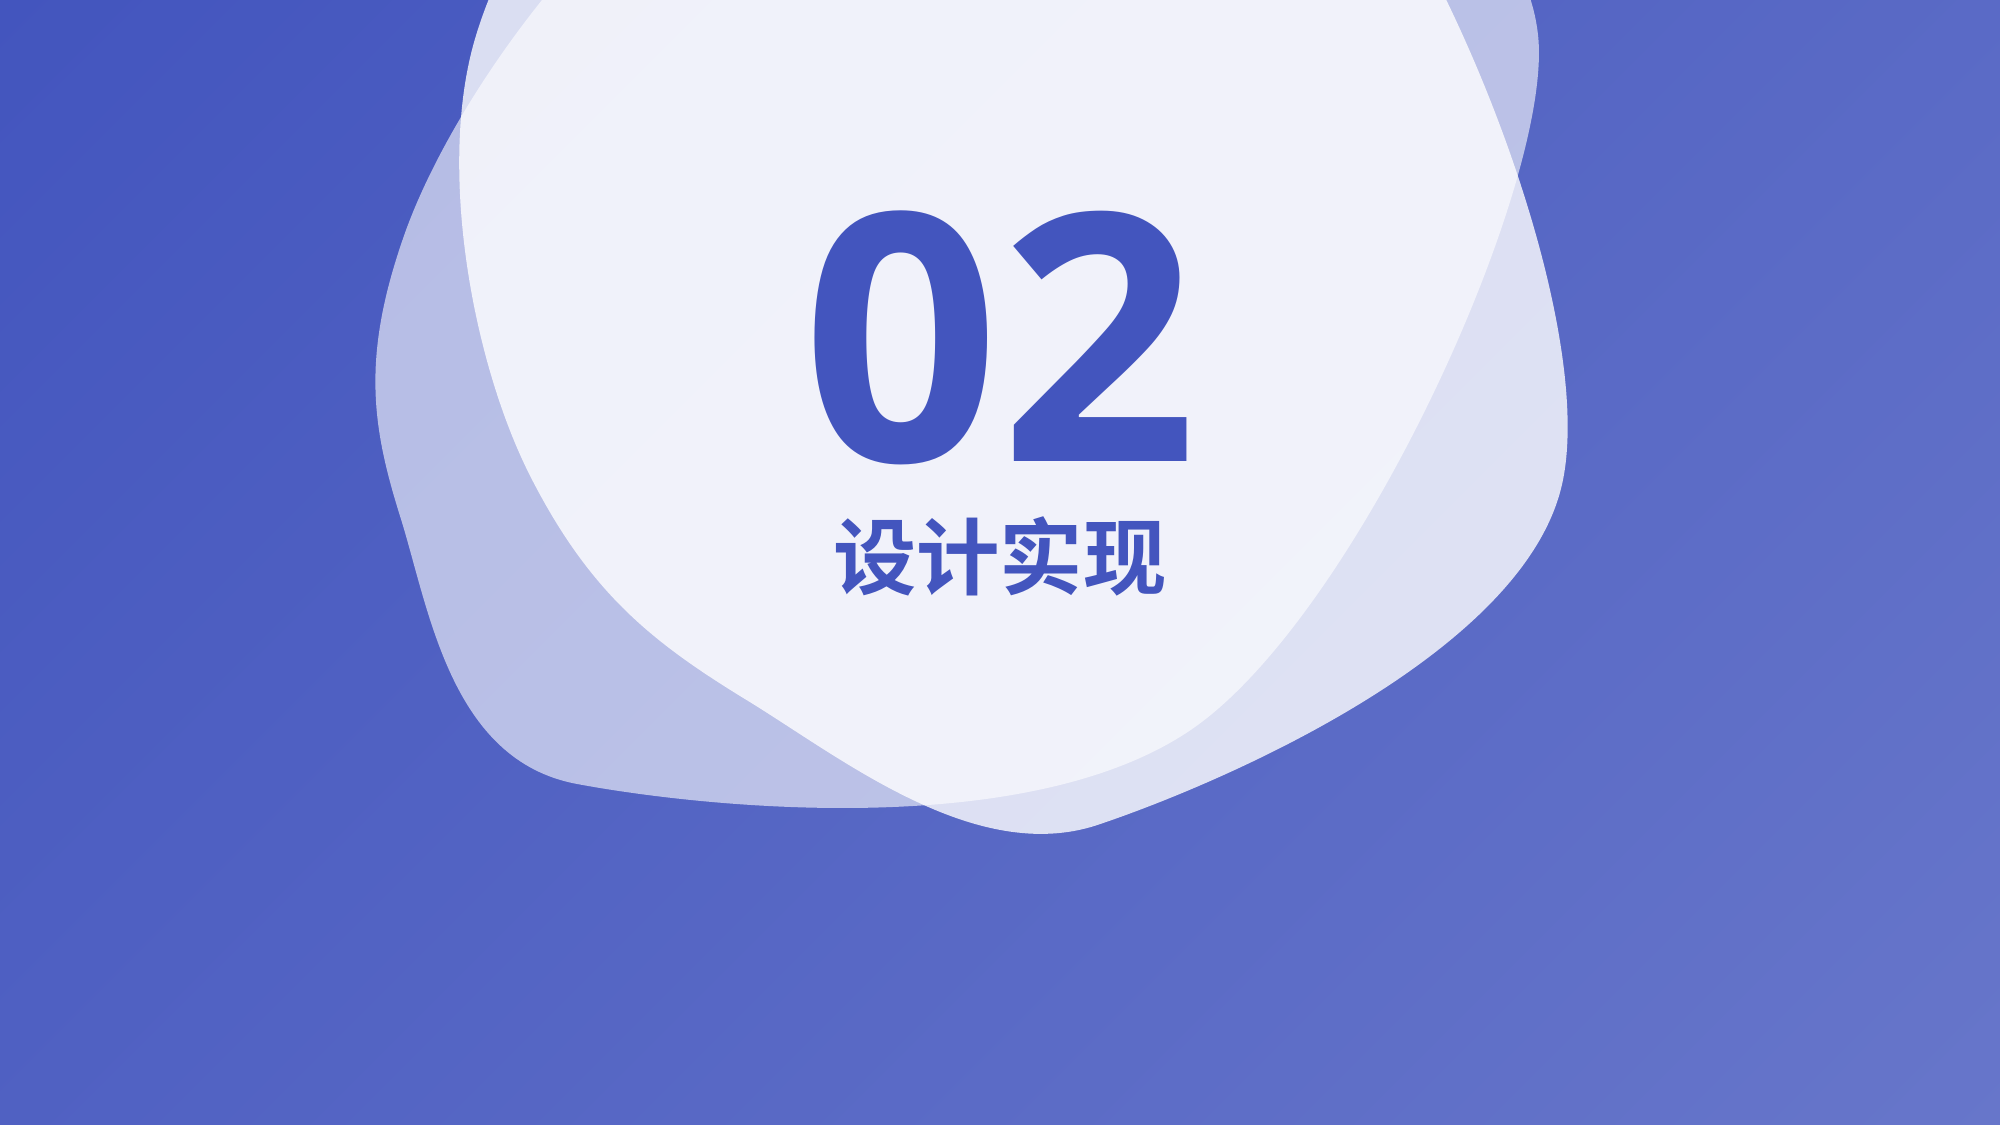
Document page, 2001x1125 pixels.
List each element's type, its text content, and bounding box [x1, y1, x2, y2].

list 02 [761, 108, 1239, 497]
list 设计实现 [610, 497, 1389, 633]
